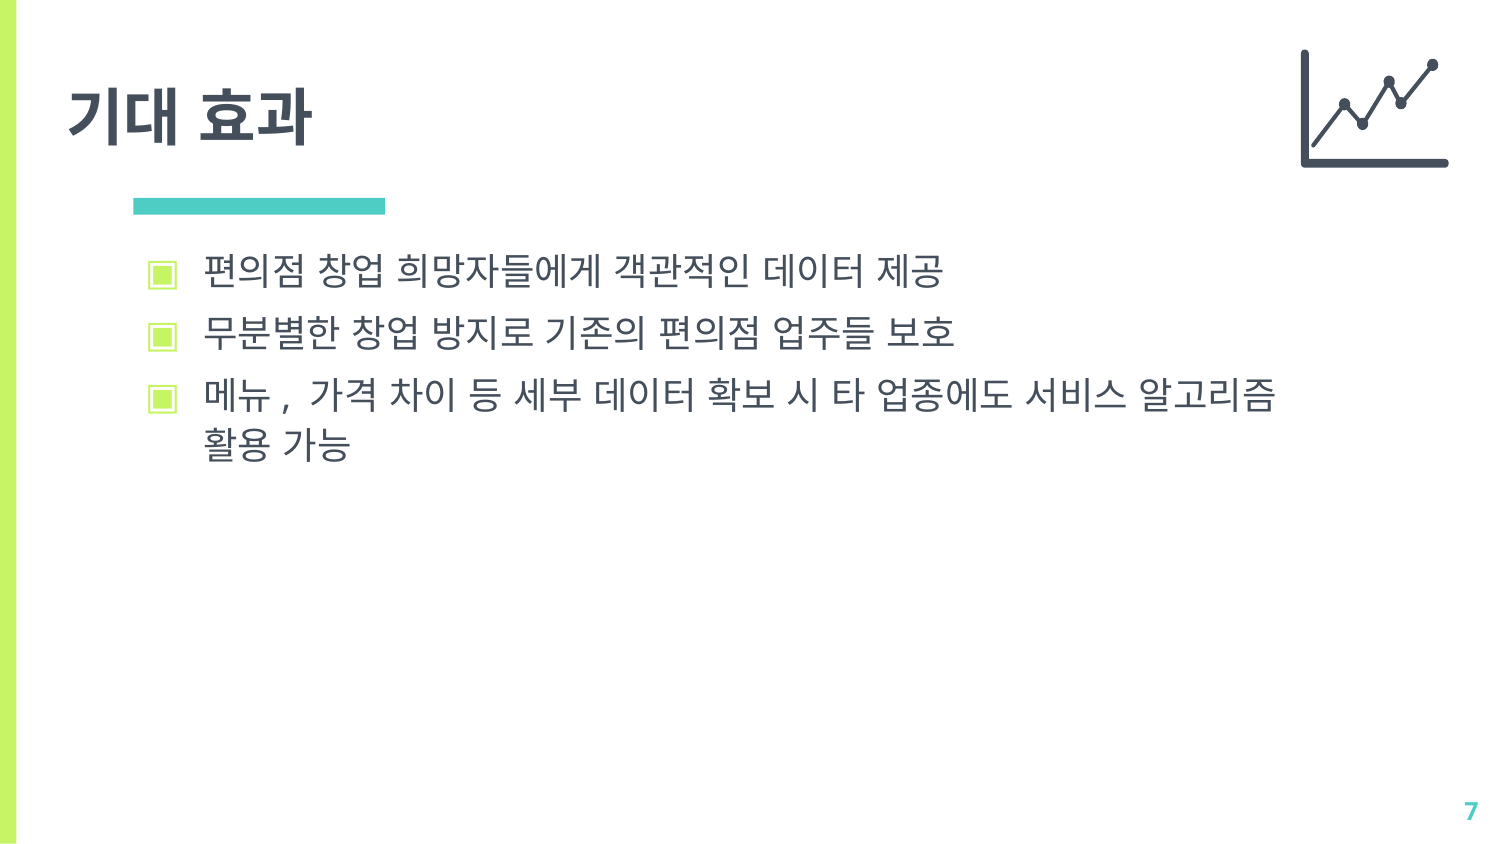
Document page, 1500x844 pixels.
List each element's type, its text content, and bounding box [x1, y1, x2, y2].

slide_number 7 [1403, 780, 1494, 832]
list 편의점 창업 희망자들에게 객관적인 데이터 제공 무분별한 창업 방지로 기존의 편의점 업주들 보호 메뉴, 가격 차이 등 세부 데이터 확보 시 타 업종에도 서비스 알고리즘 활용 가능 [113, 228, 1365, 483]
text_box 기대 효과 [51, 86, 1295, 168]
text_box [1300, 49, 1449, 168]
